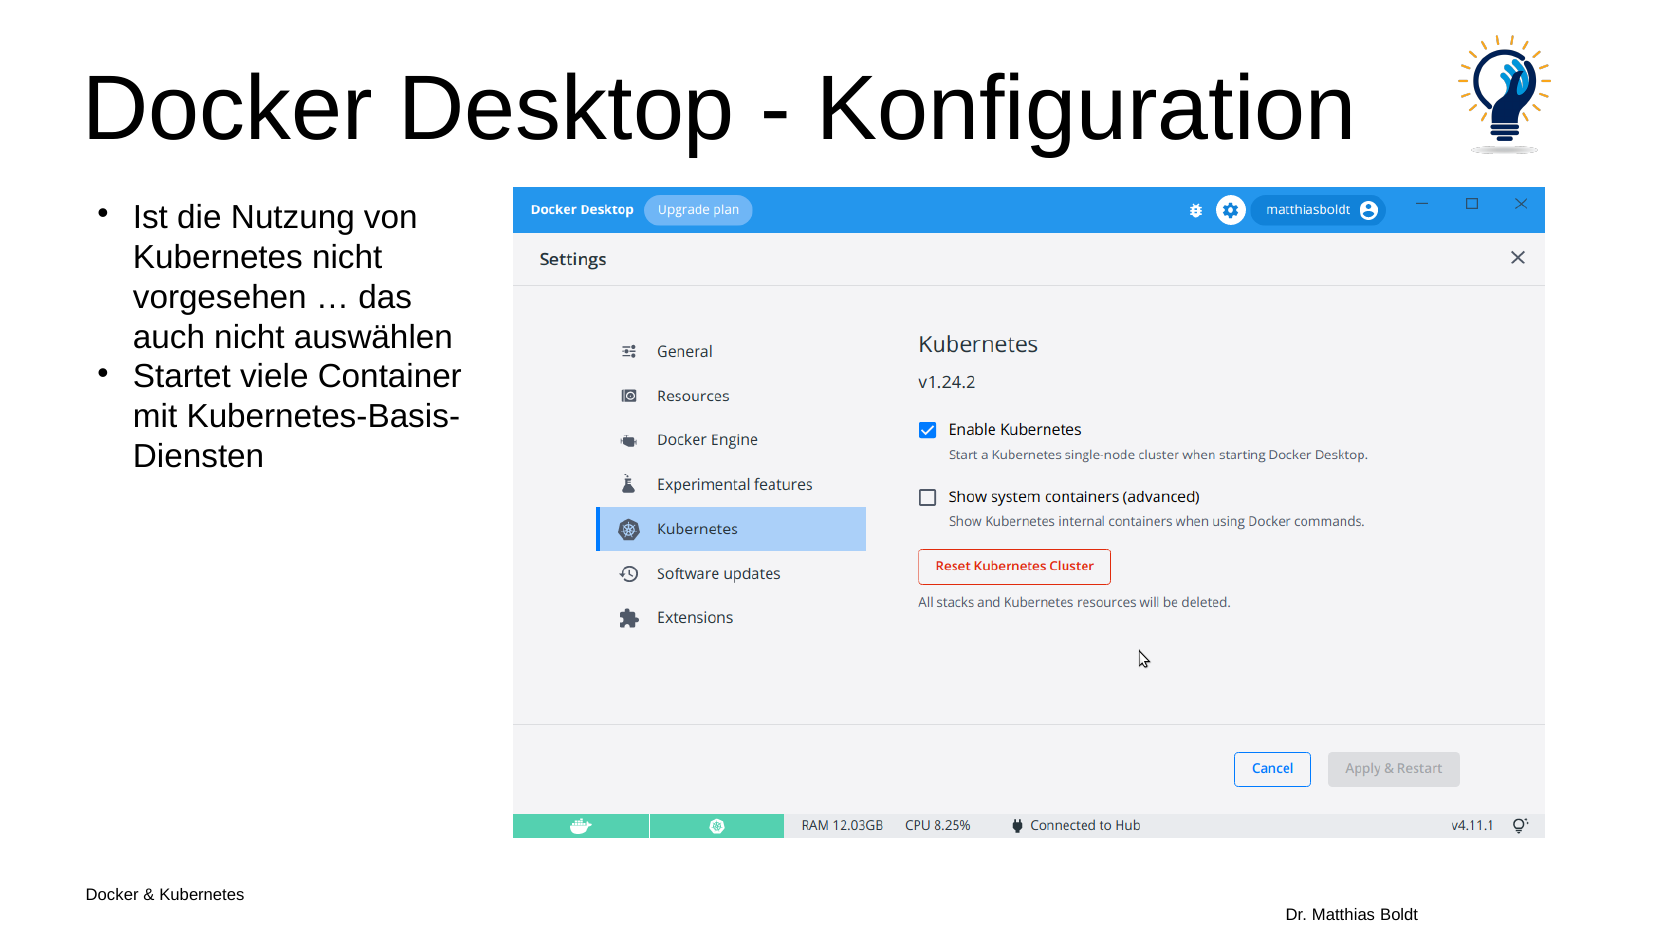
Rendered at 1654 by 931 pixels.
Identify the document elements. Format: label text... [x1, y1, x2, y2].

text_box Docker Desktop - Konfiguration [82, 0, 1618, 206]
text_box Docker & Kubernetes Dr. Matthias Boldt [70, 875, 1562, 910]
picture [1458, 35, 1551, 154]
picture [513, 187, 1546, 838]
text_box Ist die Nutzung von Kubernetes nicht vorgesehen … das auch nicht auswählen Startet viele Container mit Kubernetes-Basis-Diensten [82, 187, 485, 839]
